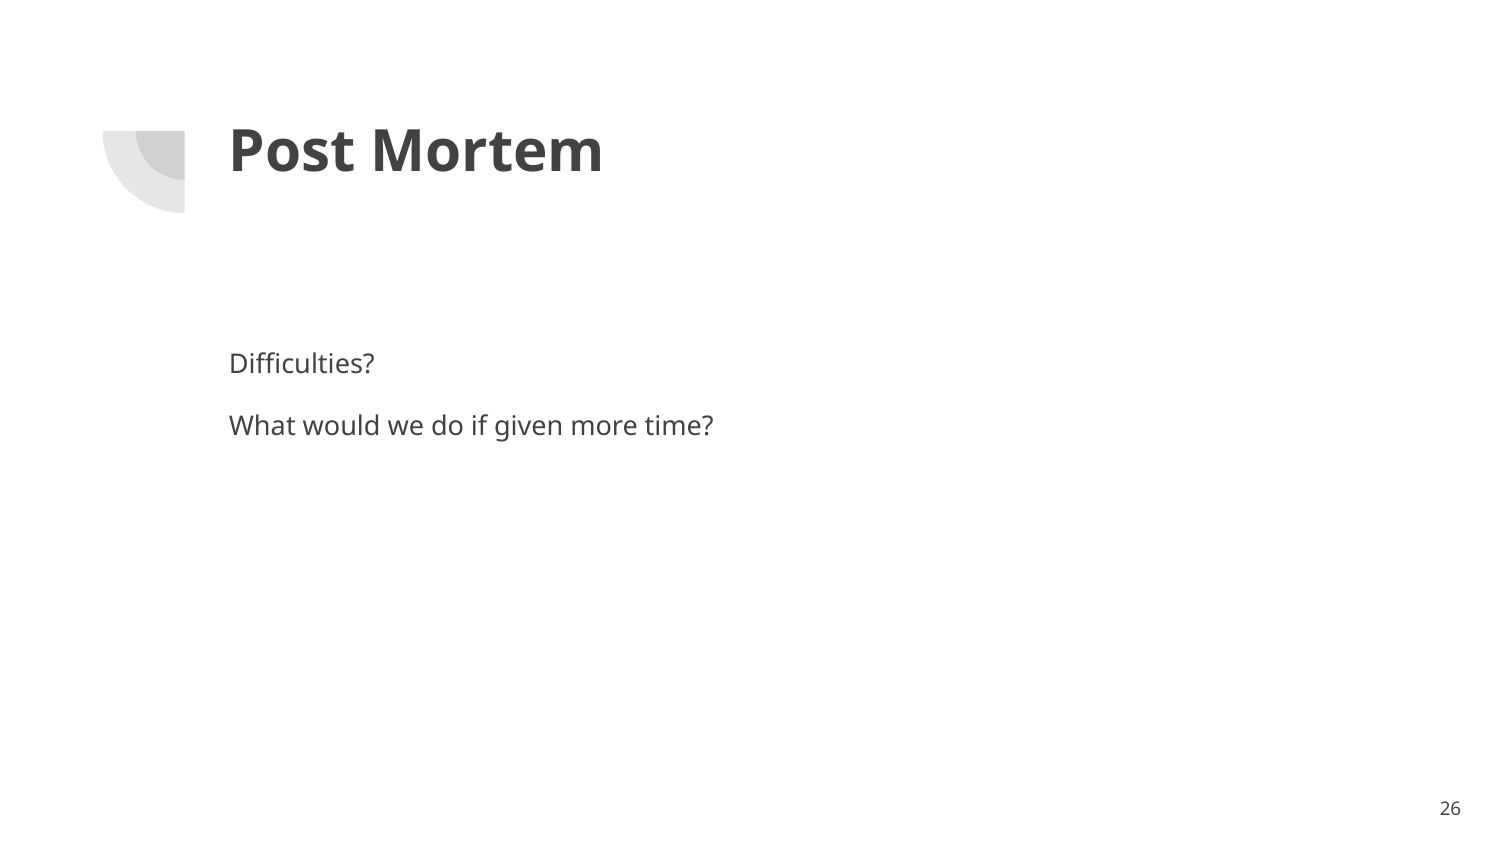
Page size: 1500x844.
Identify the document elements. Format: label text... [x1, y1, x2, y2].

slide_number 26 [1386, 777, 1477, 842]
list Difficulties? What would we do if given more time? [213, 326, 1368, 744]
title Post Mortem [213, 98, 1368, 263]
